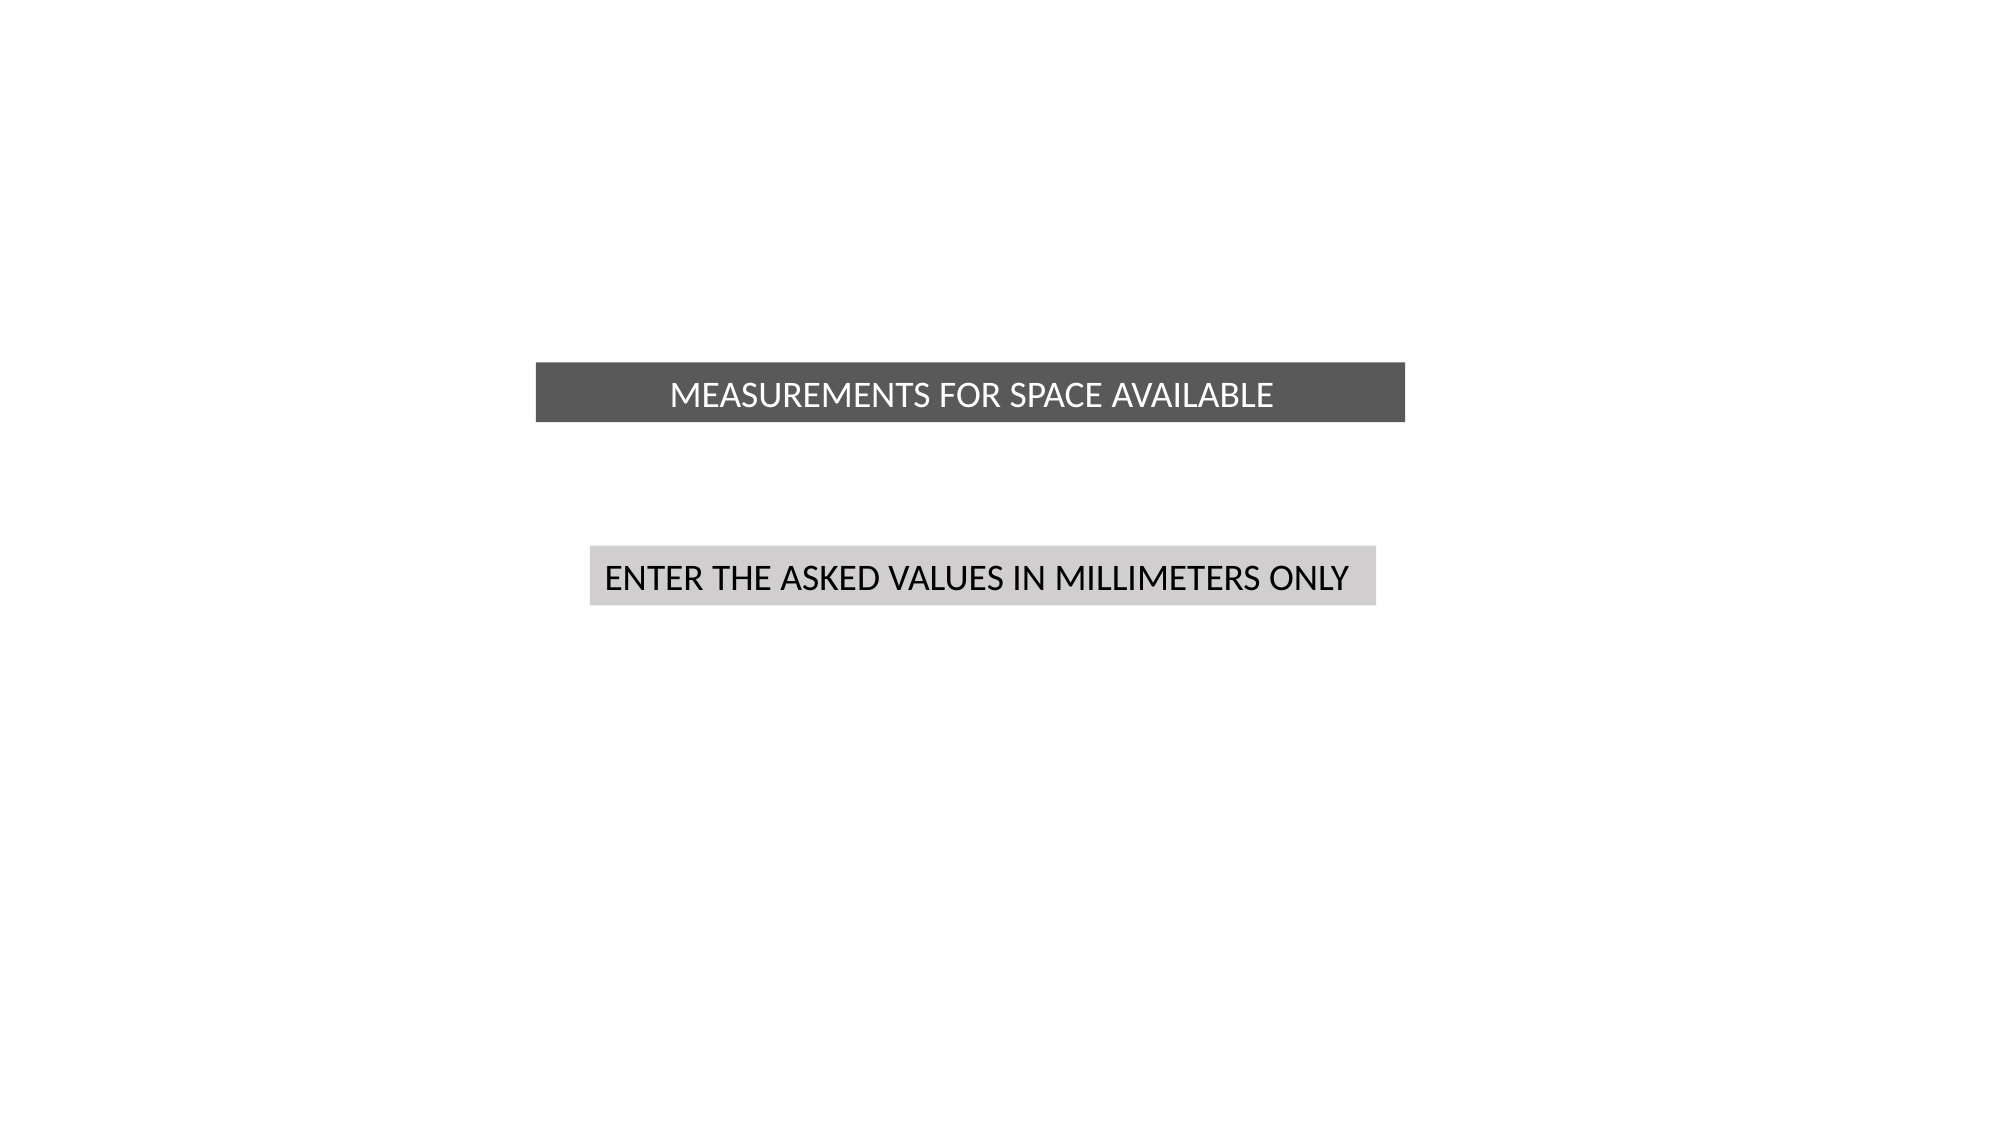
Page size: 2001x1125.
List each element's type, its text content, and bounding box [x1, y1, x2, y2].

text_box MEASUREMENTS FOR SPACE AVAILABLE [535, 362, 1406, 423]
text_box ENTER THE ASKED VALUES IN MILLIMETERS ONLY [589, 545, 1377, 606]
